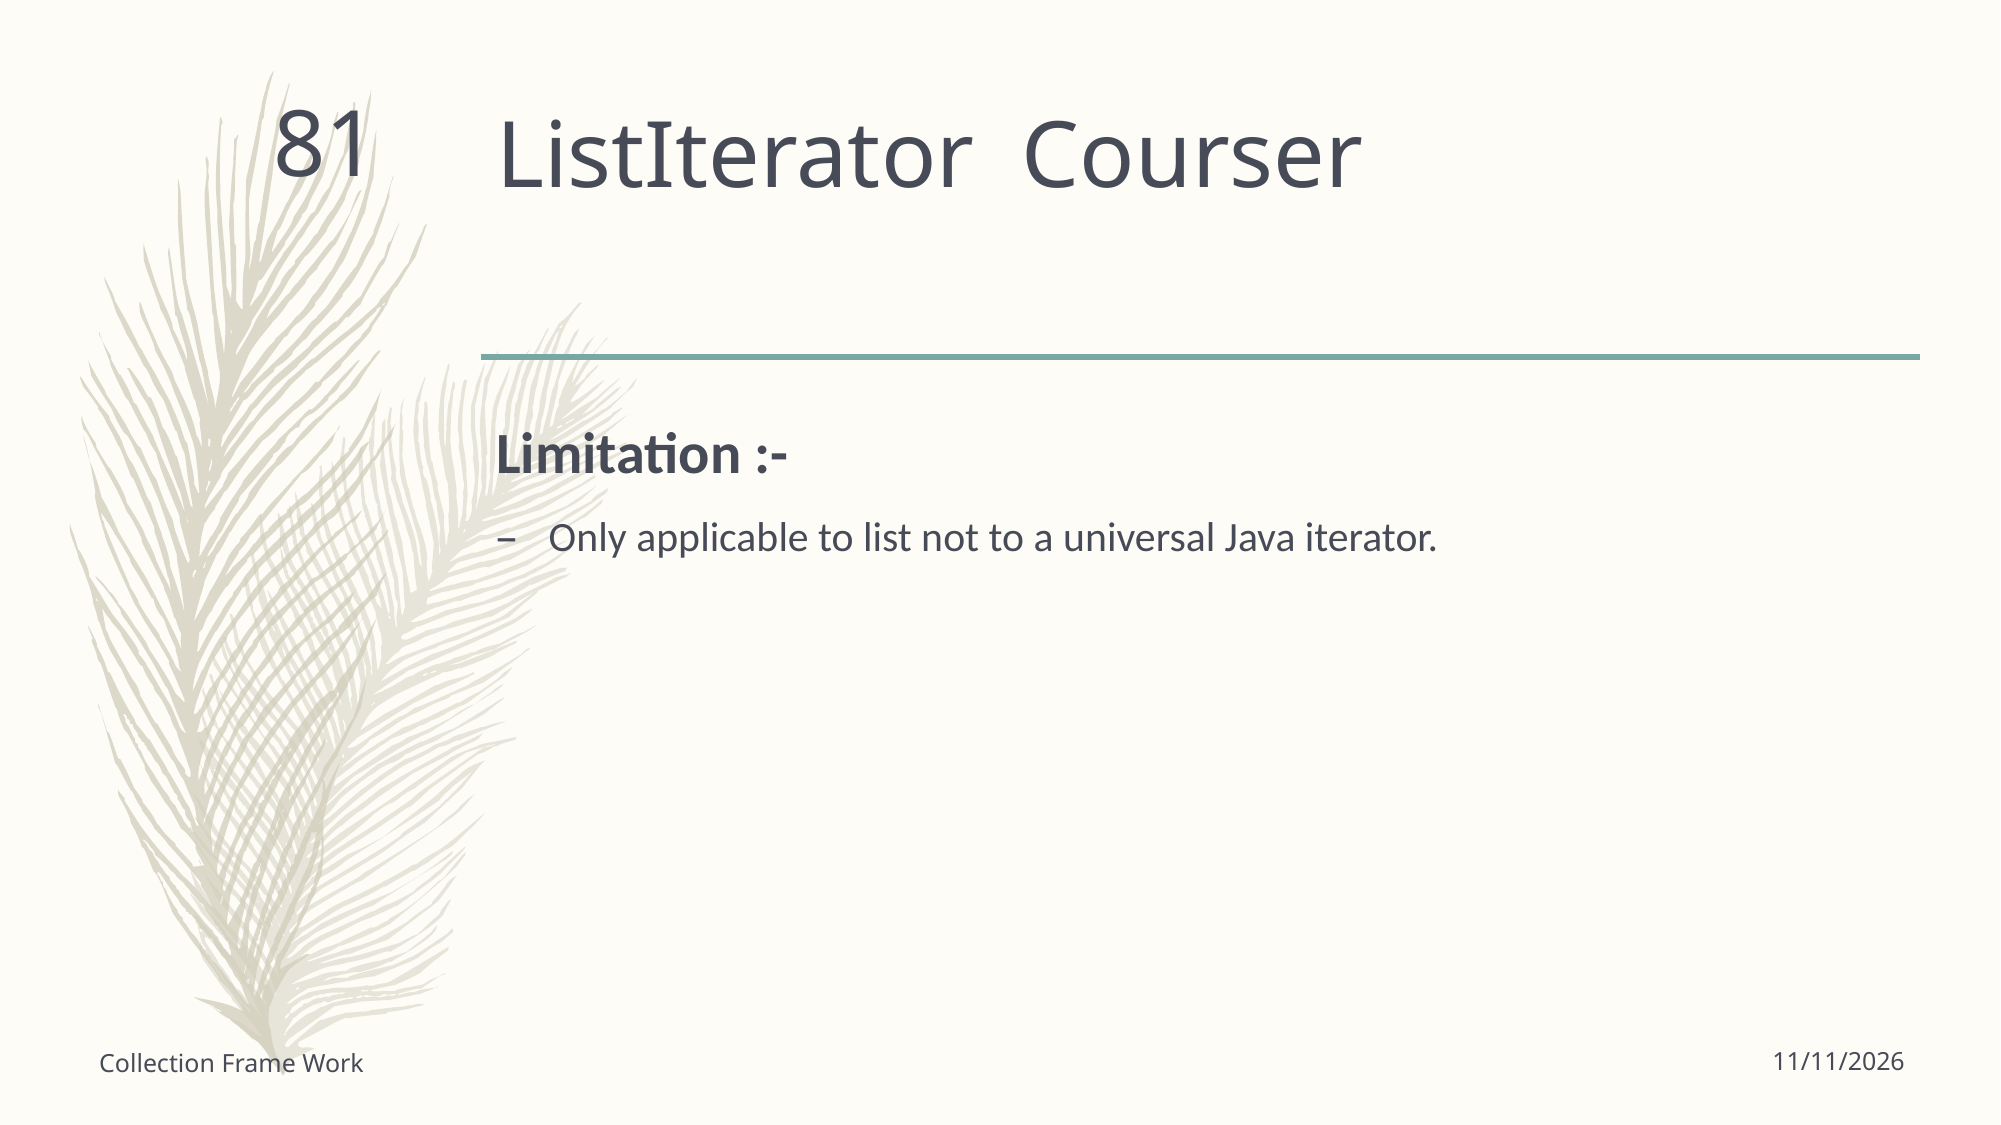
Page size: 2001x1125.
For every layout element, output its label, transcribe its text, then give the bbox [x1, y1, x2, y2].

footer Collection Frame Work [84, 1032, 1014, 1093]
slide_number 81 [84, 118, 394, 218]
list Limitation :- Only applicable to list not to a universal Java iterator. [481, 399, 1920, 999]
title ListIterator Courser [481, 93, 1920, 350]
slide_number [1470, 1032, 1920, 1093]
